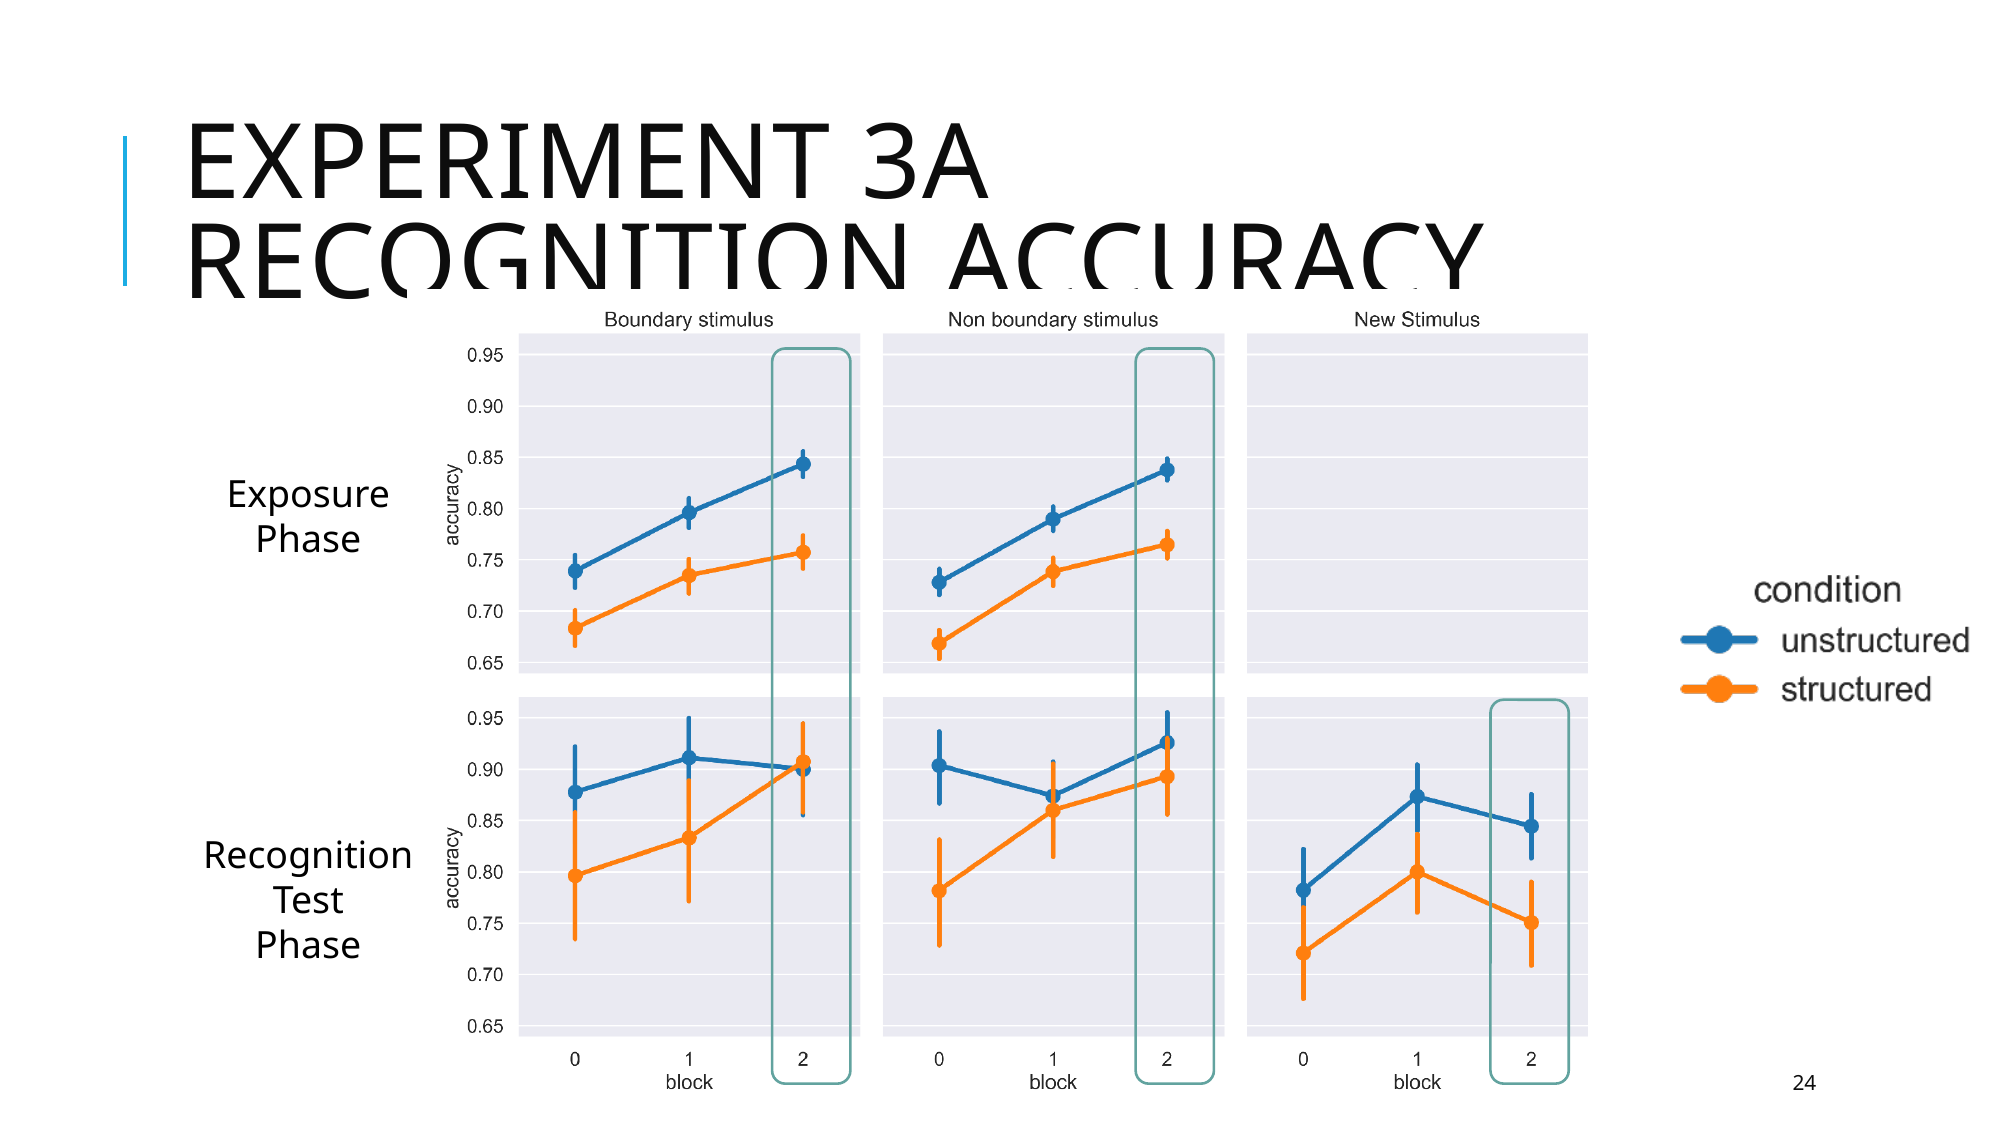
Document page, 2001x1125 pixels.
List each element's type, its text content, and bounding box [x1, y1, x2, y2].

picture [406, 289, 1594, 1115]
slide_number 24 [1777, 1061, 1938, 1107]
text_box Exposure Phase [162, 462, 399, 567]
text_box Recognition Test Phase [162, 823, 399, 974]
picture [1660, 551, 2001, 748]
title Experiment 3a Recognition Accuracy [168, 96, 1763, 342]
